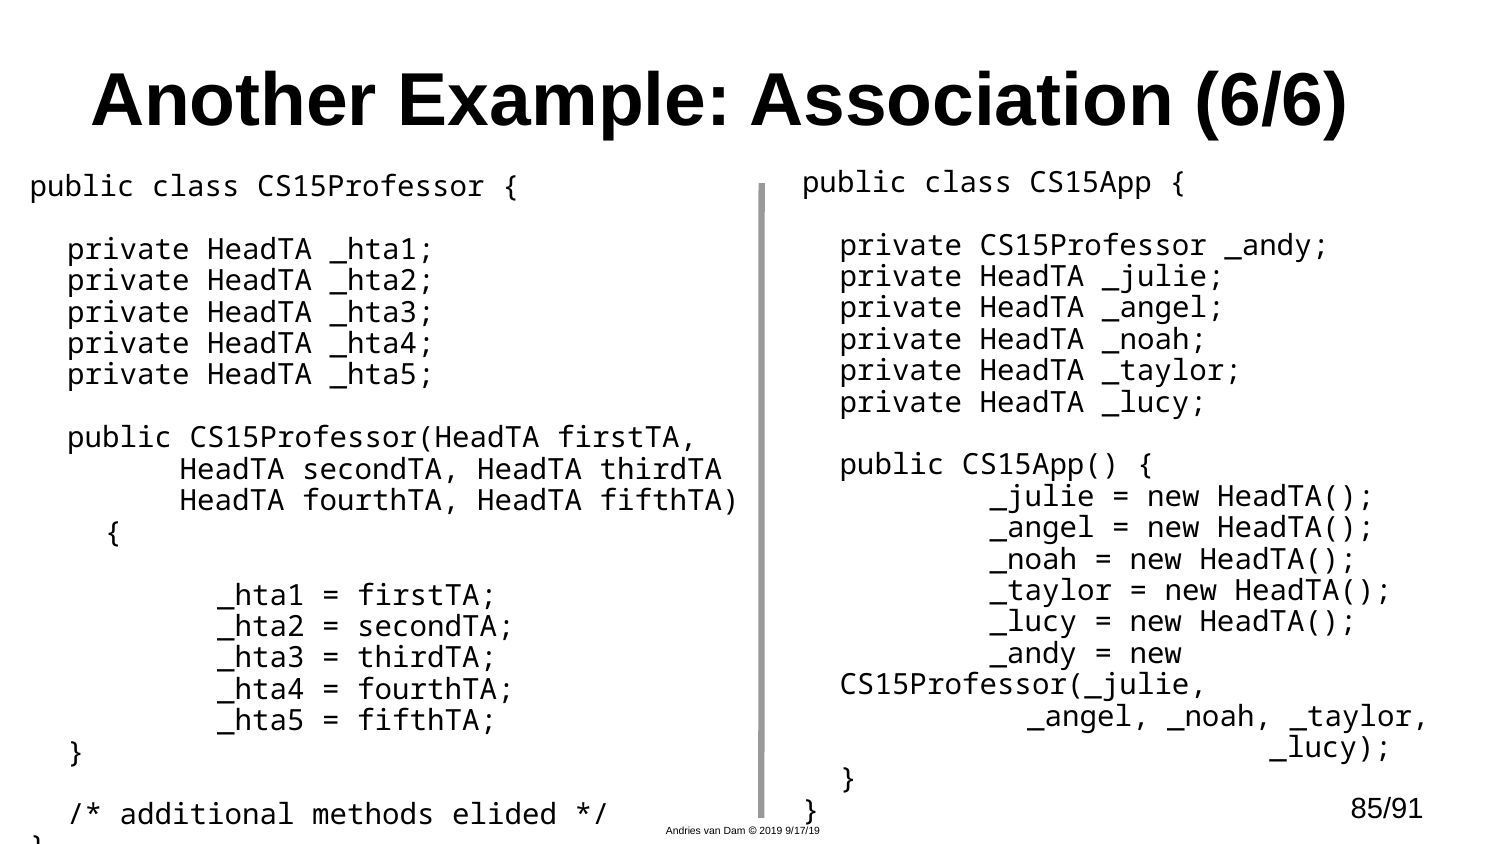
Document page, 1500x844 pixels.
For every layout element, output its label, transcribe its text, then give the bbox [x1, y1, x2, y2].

list public class CS15App { private CS15Professor _andy; private HeadTA _julie; private HeadTA _angel; private HeadTA _noah; private HeadTA _taylor; private HeadTA _lucy; public CS15App() { _julie = new HeadTA(); _angel = new HeadTA(); _noah = new HeadTA(); _taylor = new HeadTA(); _lucy = new HeadTA(); _andy = new CS15Professor(_julie, _angel, _noah, _taylor, _lucy); } } [787, 152, 1500, 842]
title Another Example: Association (6/6) [75, 0, 1425, 157]
list public class CS15Professor { private HeadTA _hta1; private HeadTA _hta2; private HeadTA _hta3; private HeadTA _hta4; private HeadTA _hta5; public CS15Professor(HeadTA firstTA, HeadTA secondTA, HeadTA thirdTA HeadTA fourthTA, HeadTA fifthTA) { _hta1 = firstTA; _hta2 = secondTA; _hta3 = thirdTA; _hta4 = fourthTA; _hta5 = fifthTA; } /* additional methods elided */ } [14, 156, 762, 844]
